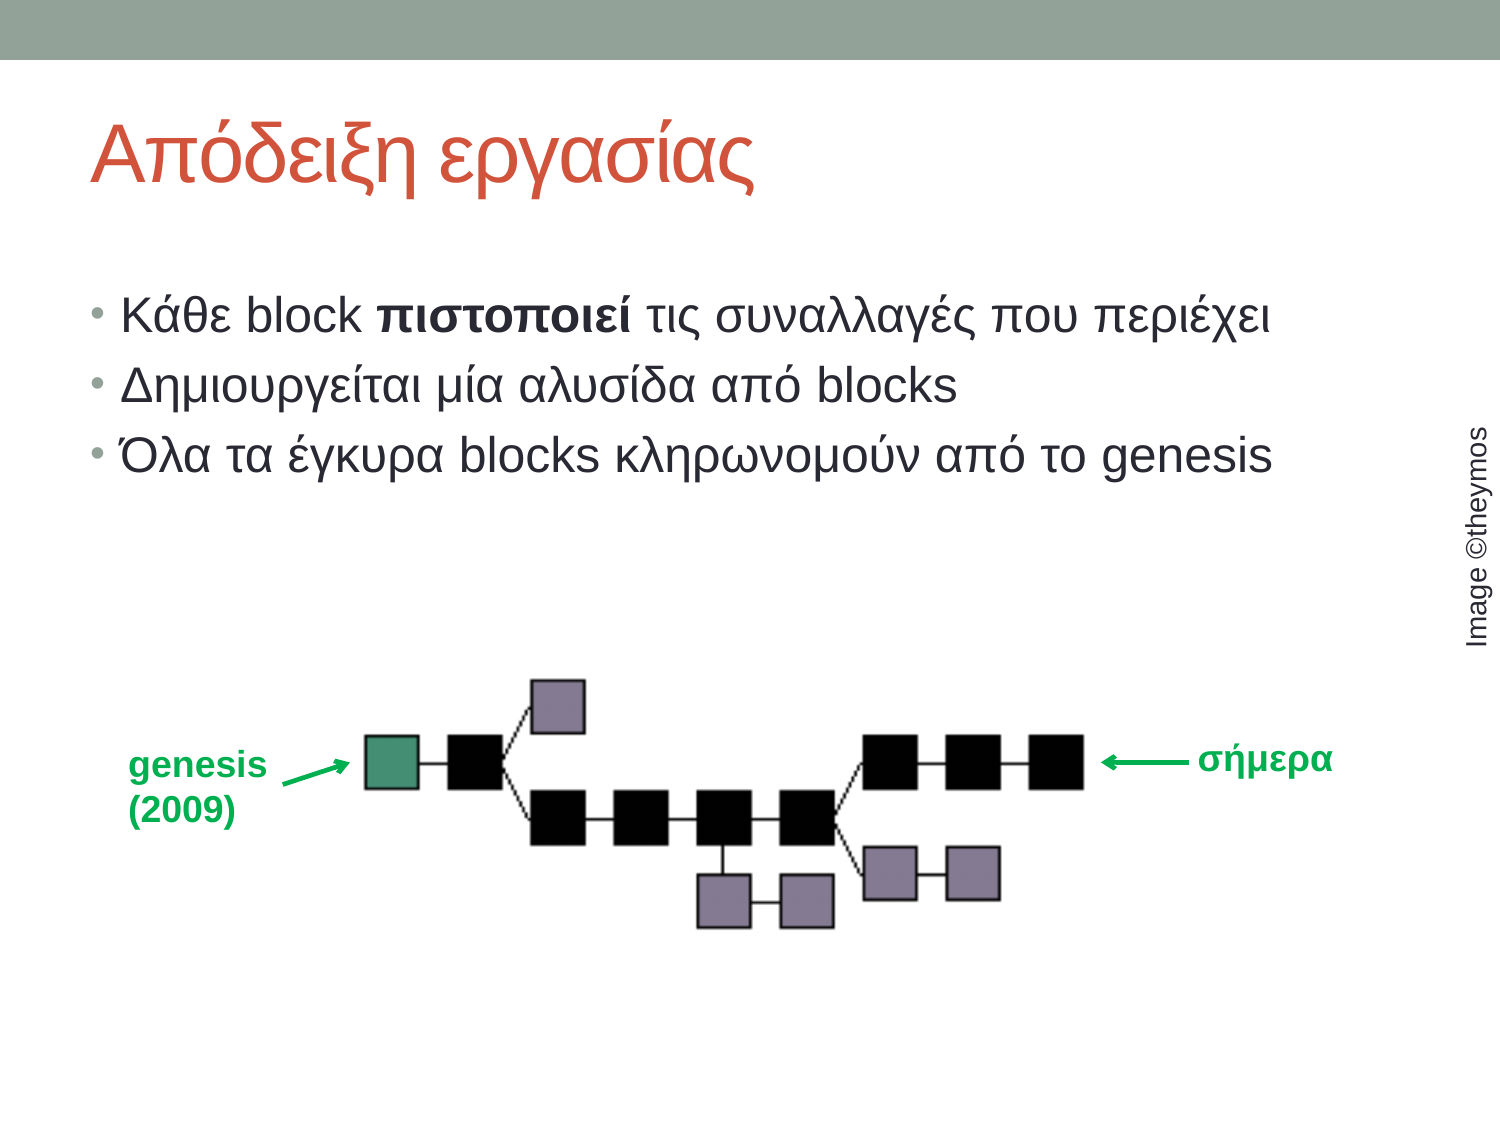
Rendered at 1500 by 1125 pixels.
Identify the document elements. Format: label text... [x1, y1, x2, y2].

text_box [283, 762, 351, 786]
text_box Image ©theymos [1449, 412, 1500, 664]
text_box σήμερα [1182, 726, 1349, 787]
title Απόδειξη εργασίας [75, 55, 1425, 243]
list Κάθε block πιστοποιεί τις συναλλαγές που περιέχει Δημιουργείται μία αλυσίδα από blocks Όλα τα έγκυρα blocks κληρωνομούν από το genesis [75, 275, 1425, 1005]
picture [352, 428, 1099, 1125]
text_box genesis (2009) [113, 732, 283, 837]
